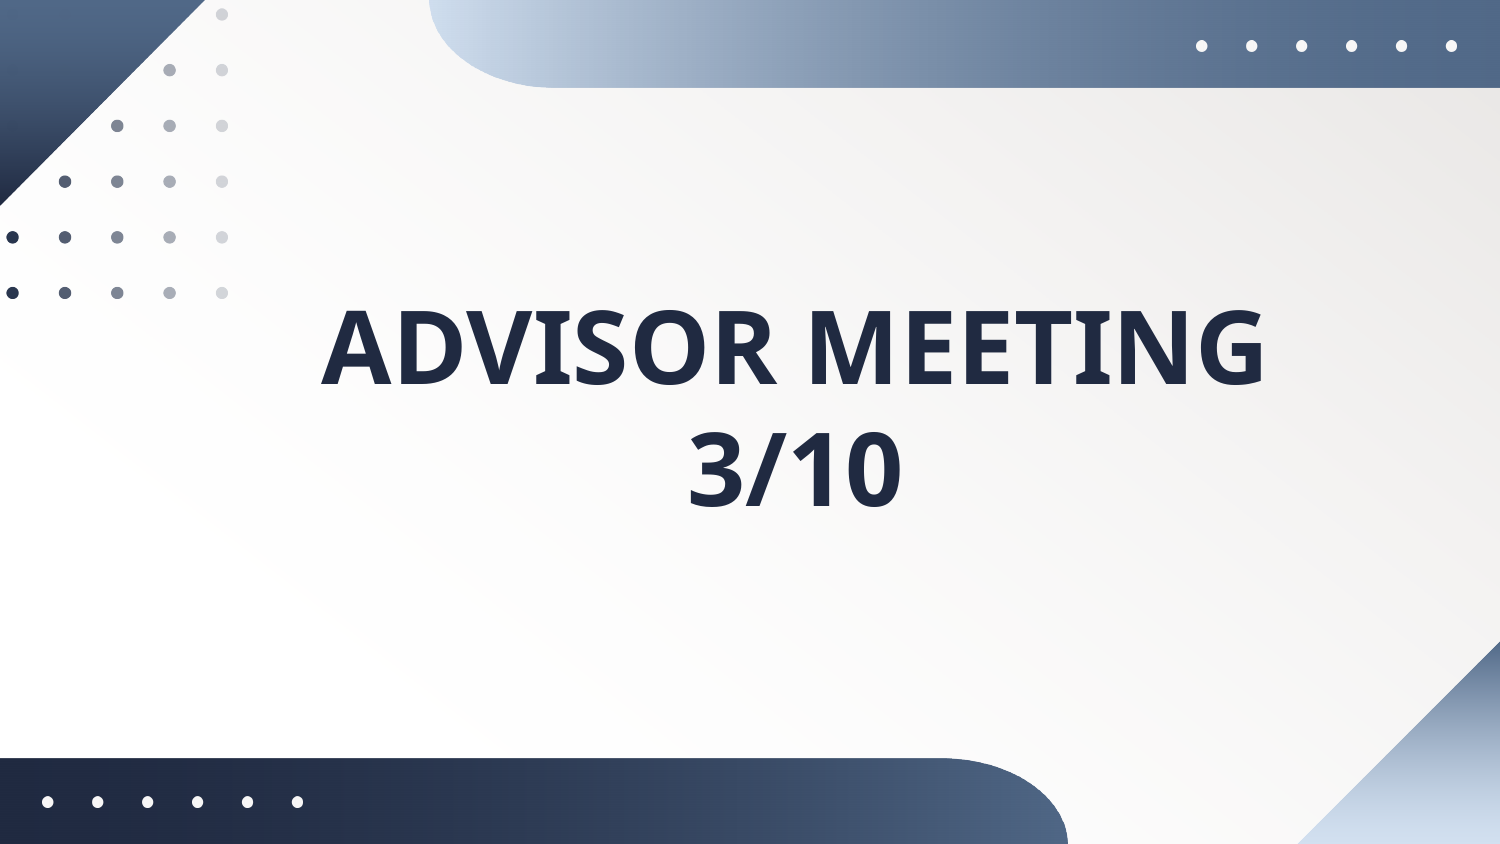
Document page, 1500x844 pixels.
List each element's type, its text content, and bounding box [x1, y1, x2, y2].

picture [0, 0, 1500, 844]
title ADVISOR MEETING 3/10 [223, 86, 1368, 542]
